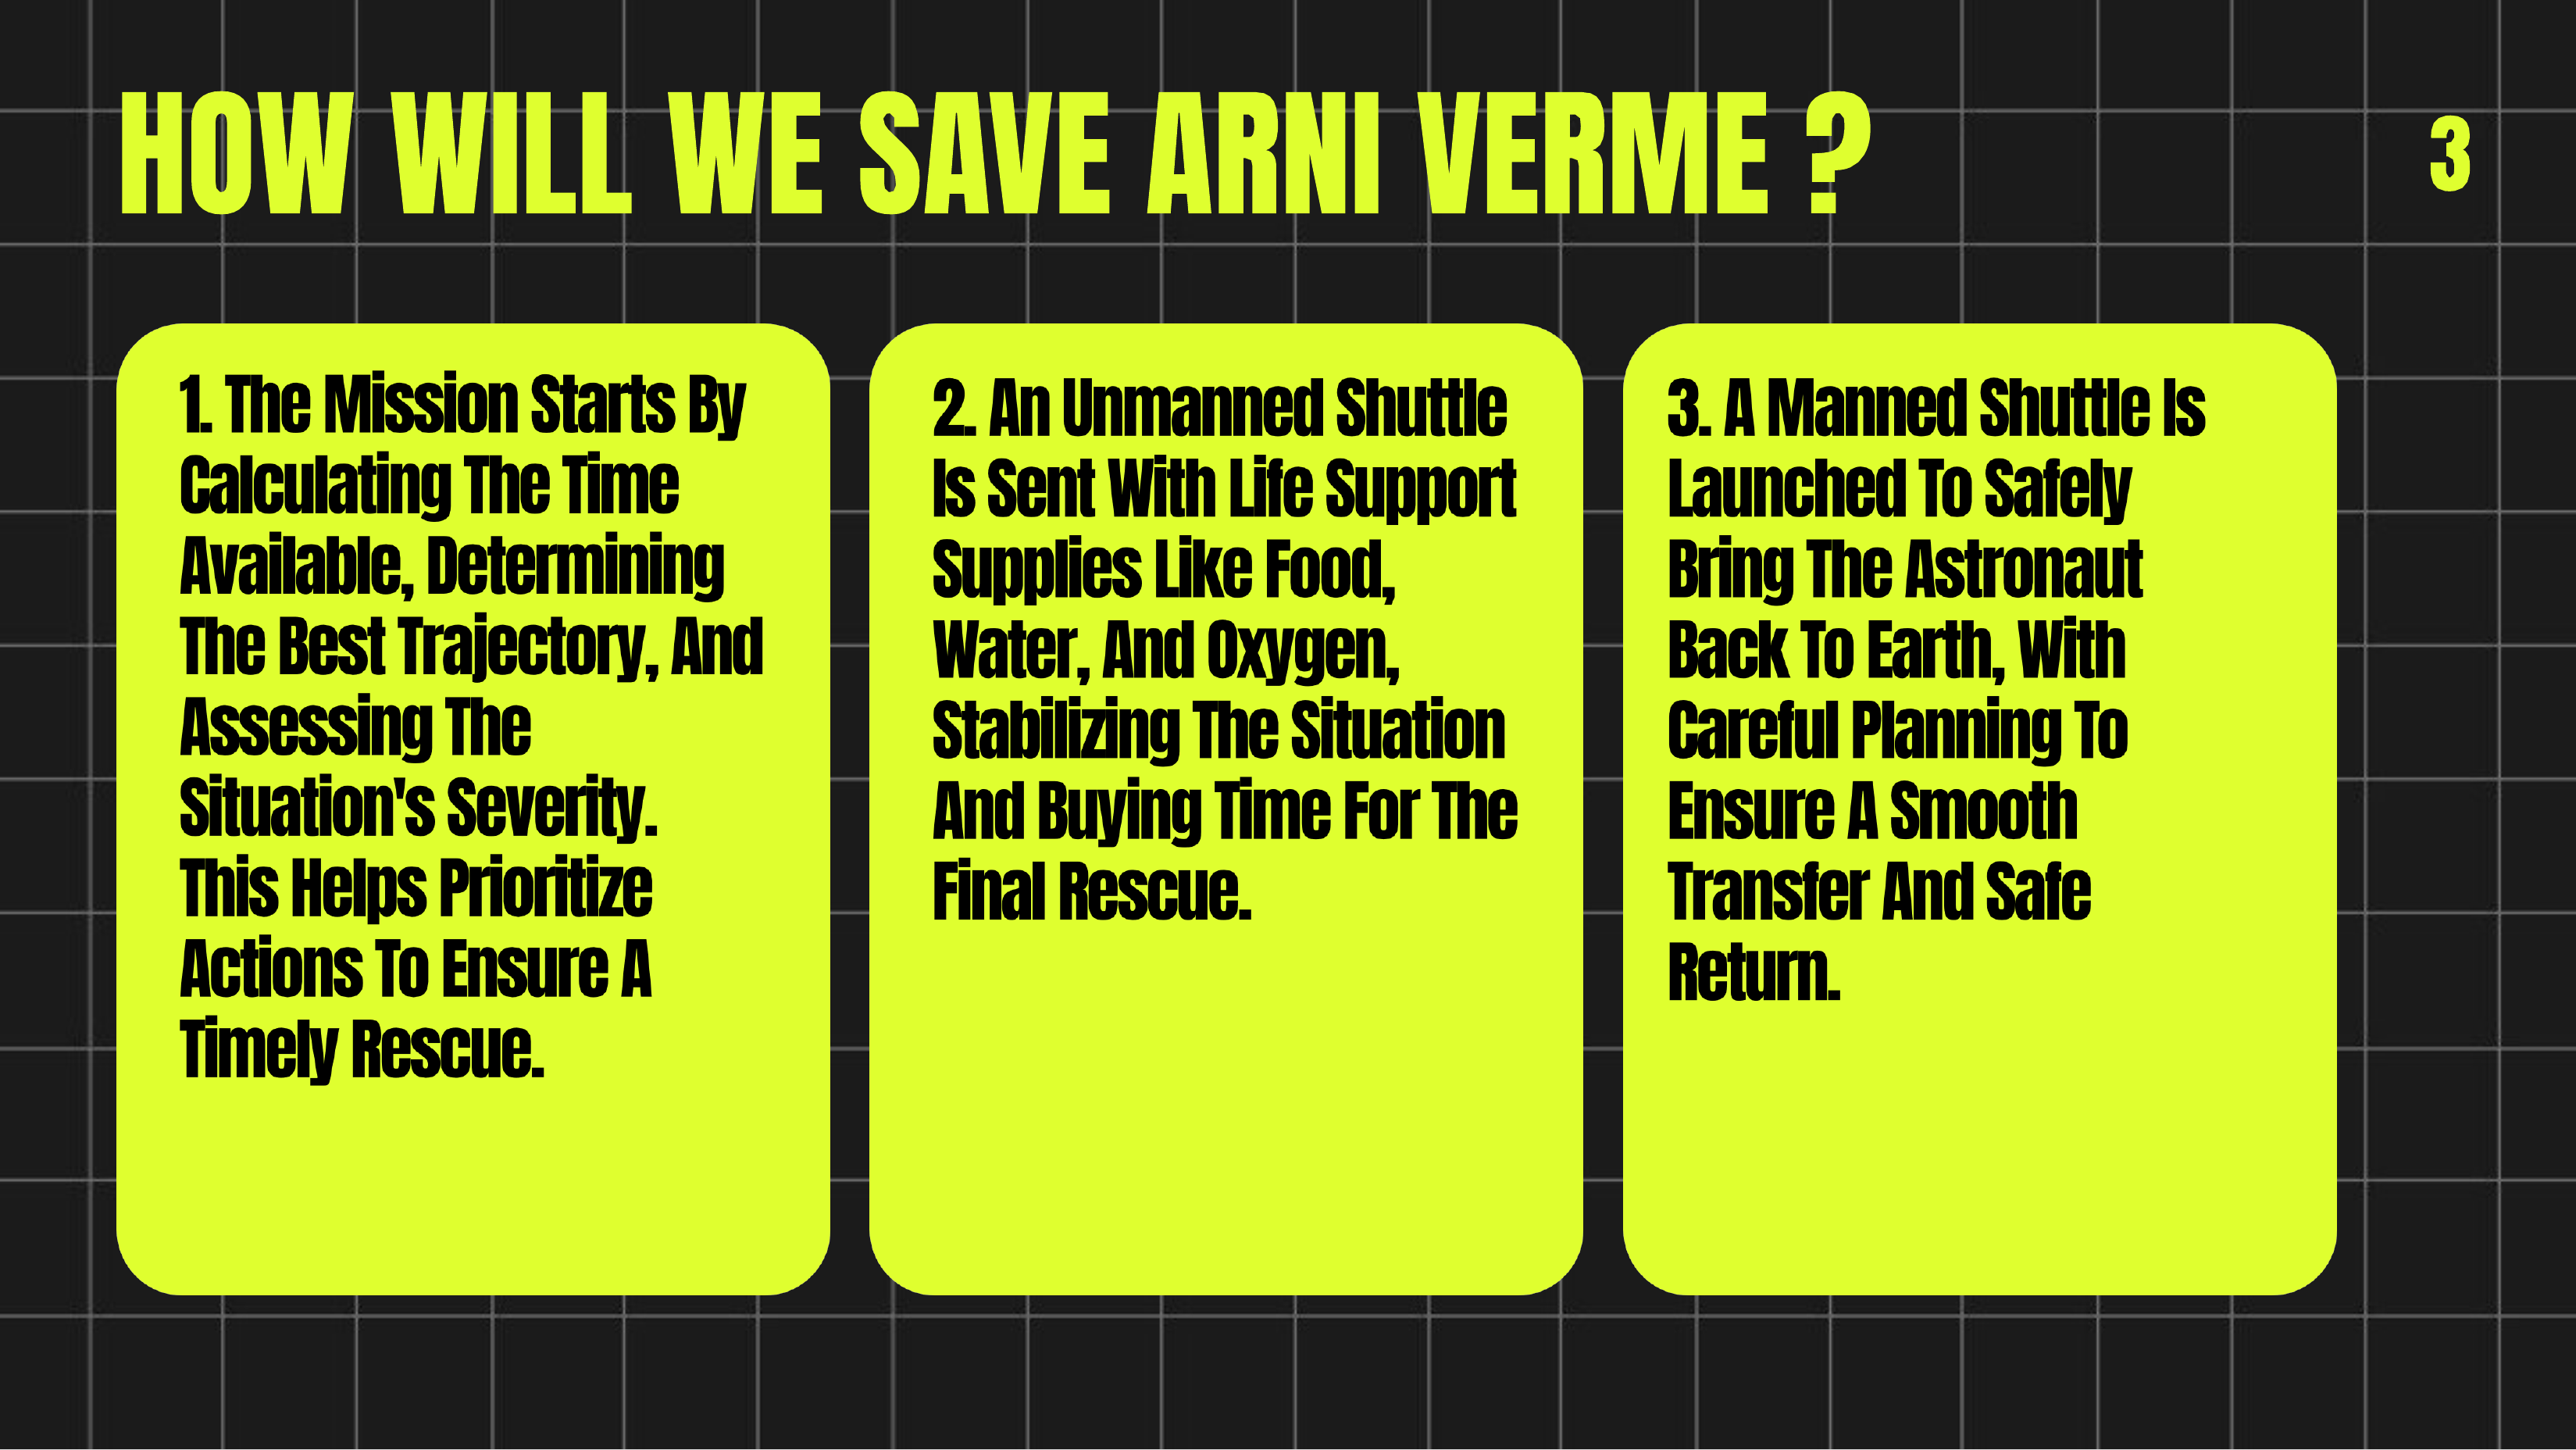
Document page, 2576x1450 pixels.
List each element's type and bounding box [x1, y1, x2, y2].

text_box [0, 0, 2576, 1450]
